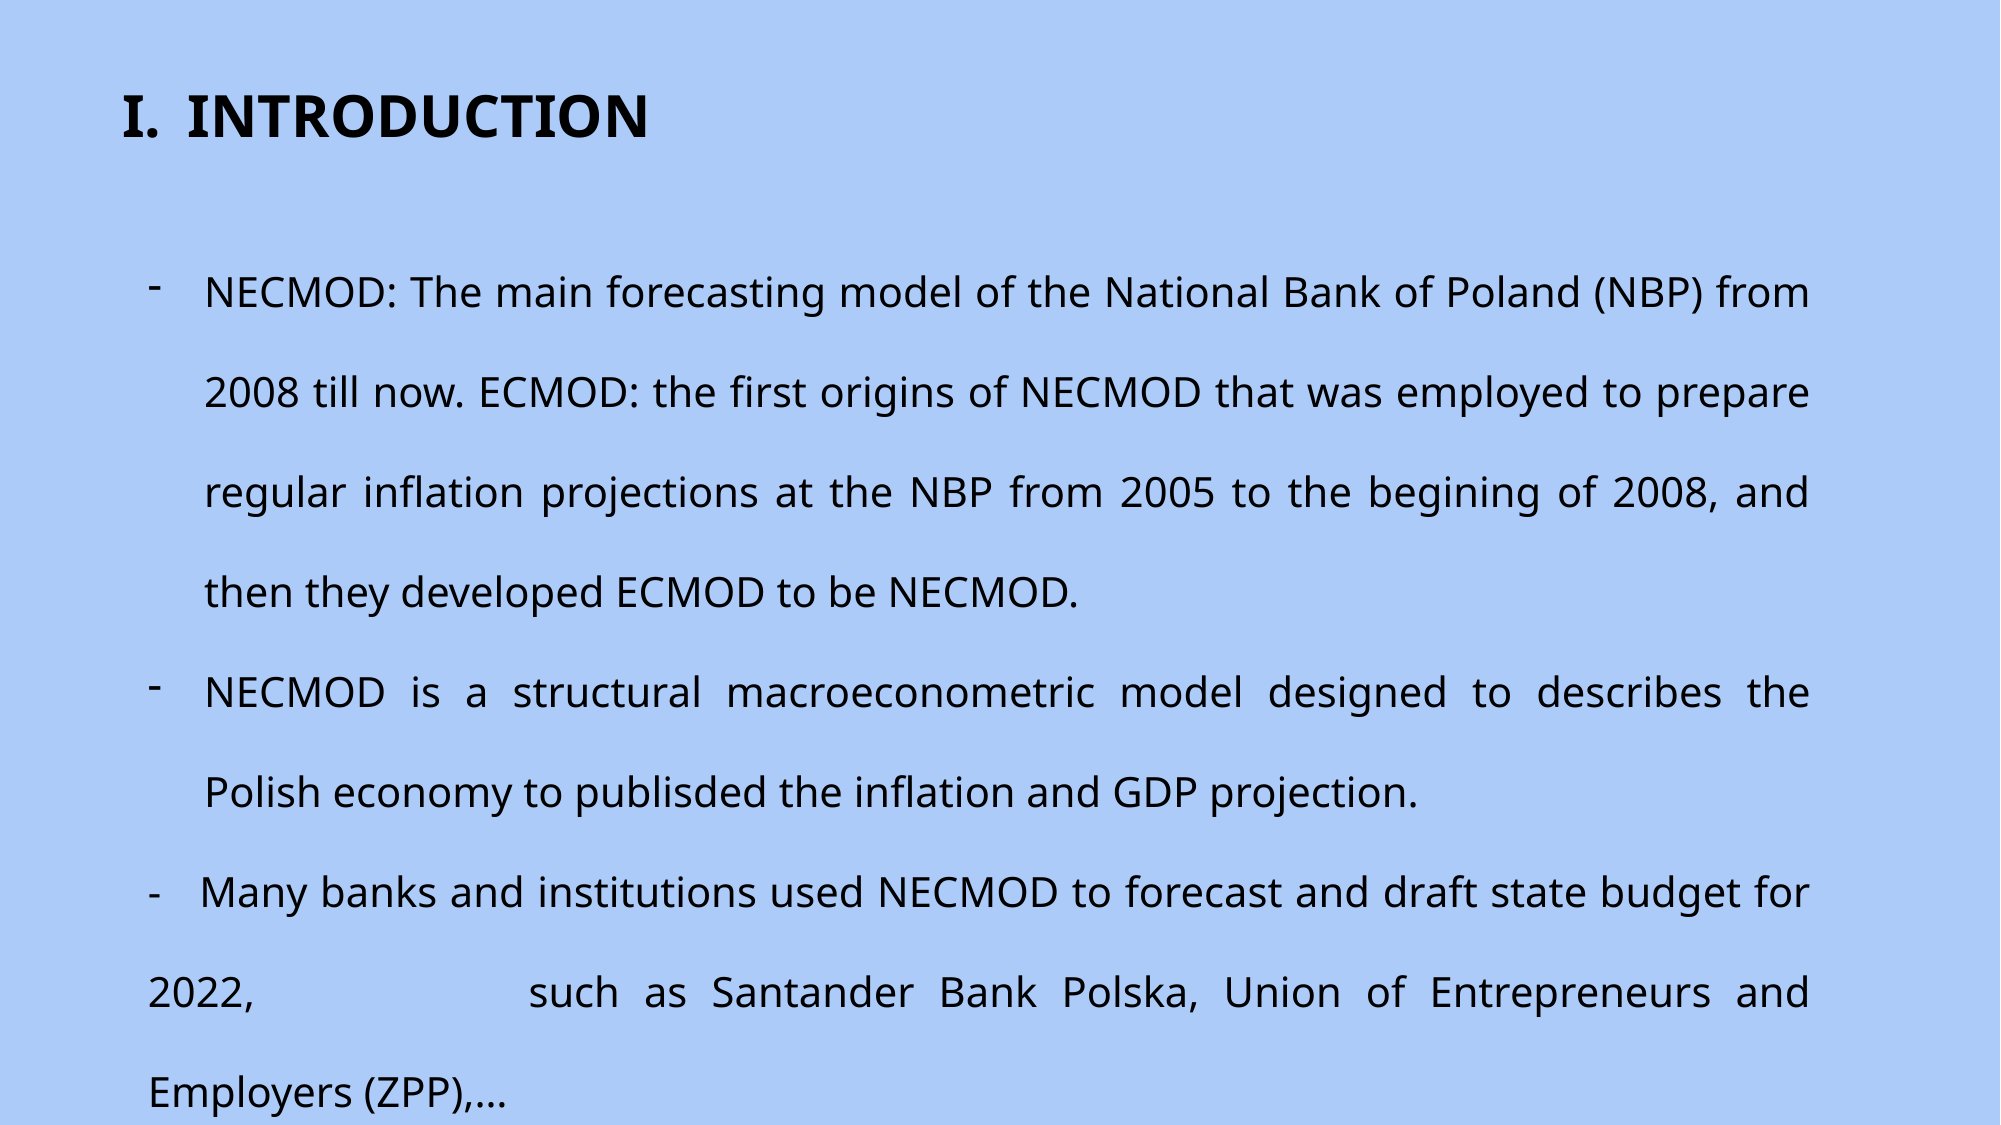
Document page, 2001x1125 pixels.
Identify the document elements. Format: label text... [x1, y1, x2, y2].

text_box INTRODUCTION [107, 71, 666, 227]
text_box NECMOD: The main forecasting model of the National Bank of Poland (NBP) from 2008 till now. ECMOD: the first origins of NECMOD that was employed to prepare regular inflation projections at the NBP from 2005 to the begining of 2008, and then they developed ECMOD to be NECMOD. NECMOD is a structural macroeconometric model designed to describes the Polish economy to publisded the inflation and GDP projection. - Many banks and institutions used NECMOD to forecast and draft state budget for 2022, such as Santander Bank Polska, Union of Entrepreneurs and Employers (ZPP),… [133, 208, 1826, 1124]
